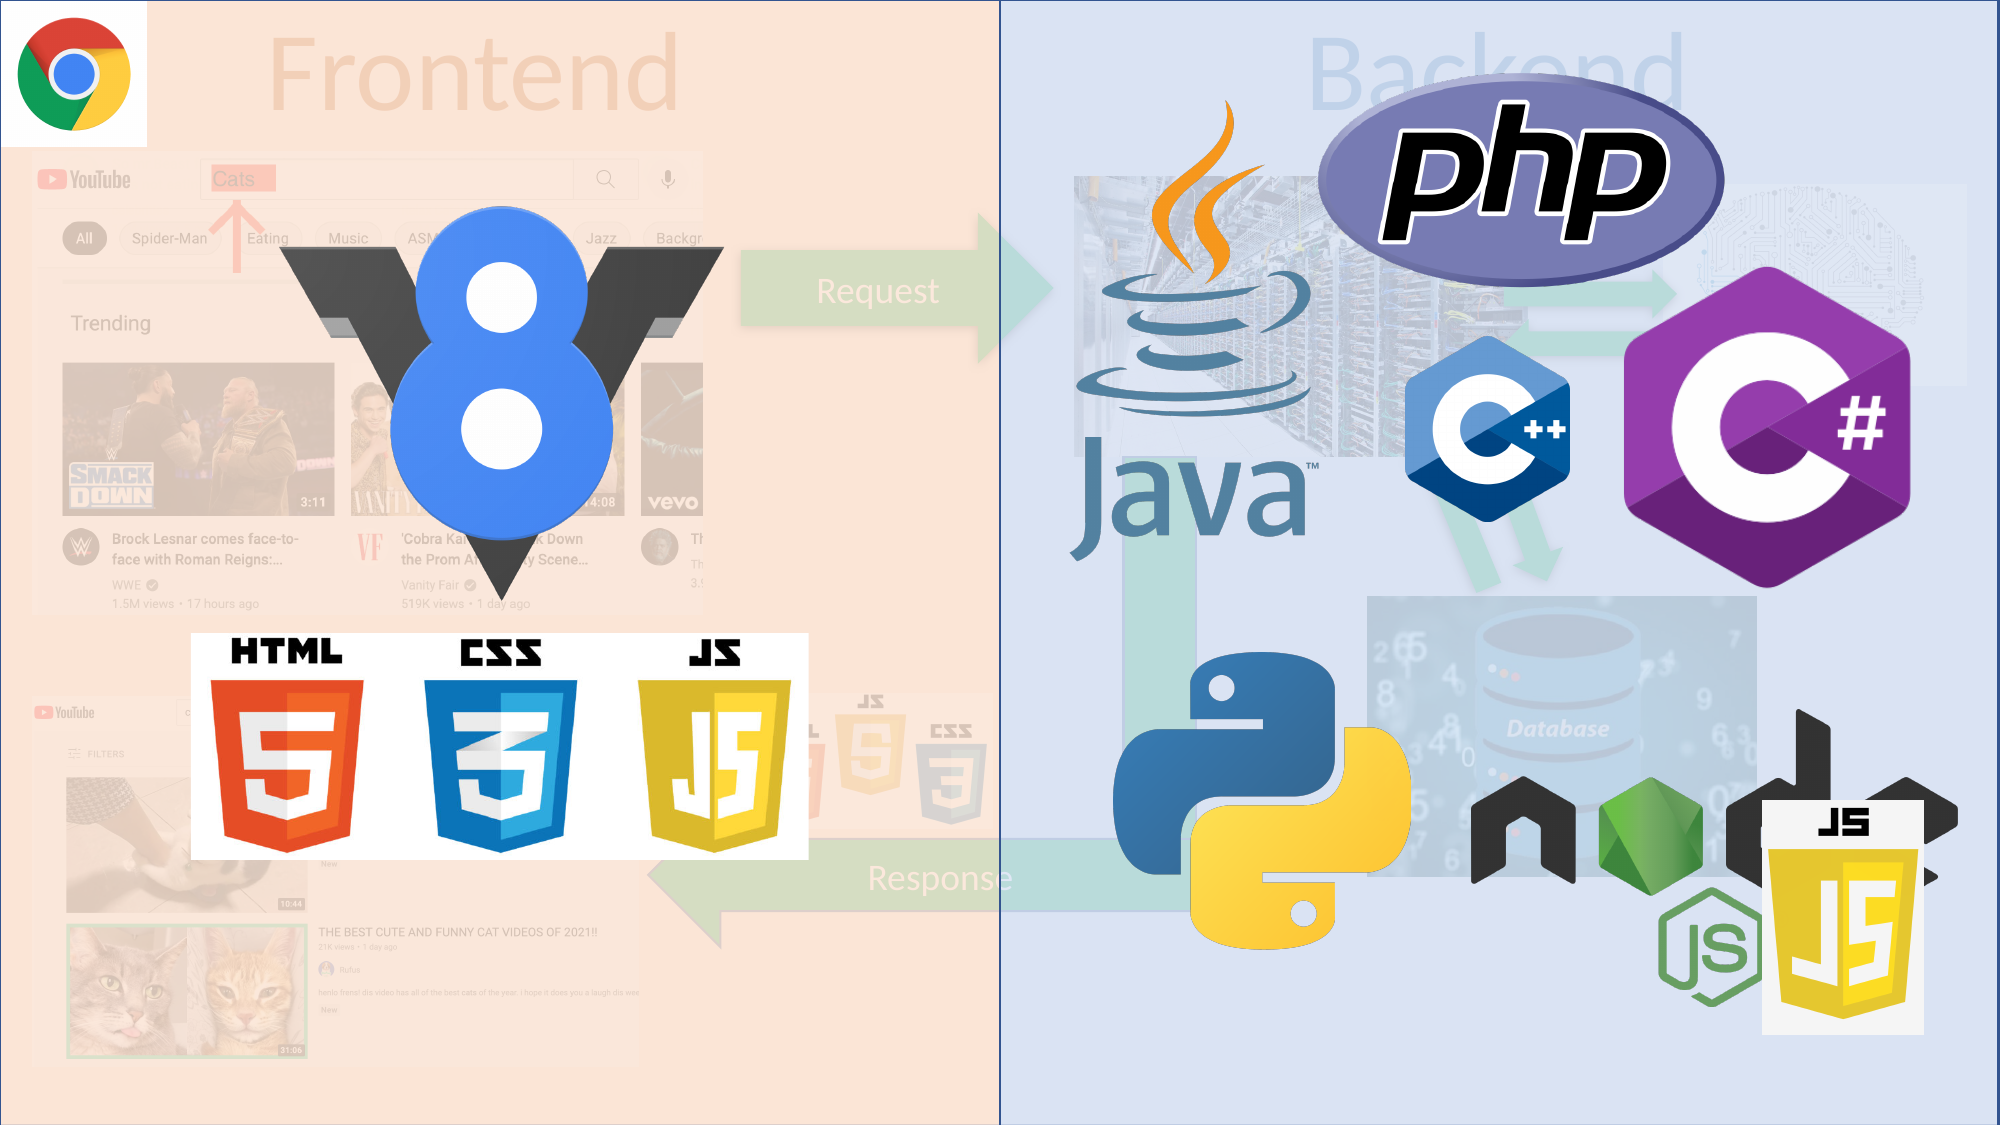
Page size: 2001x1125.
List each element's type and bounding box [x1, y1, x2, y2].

text_box [999, 0, 1999, 1125]
picture [1064, 67, 2000, 1035]
text_box [0, 0, 999, 1125]
picture [32, 151, 992, 1067]
picture [1, 1, 147, 147]
